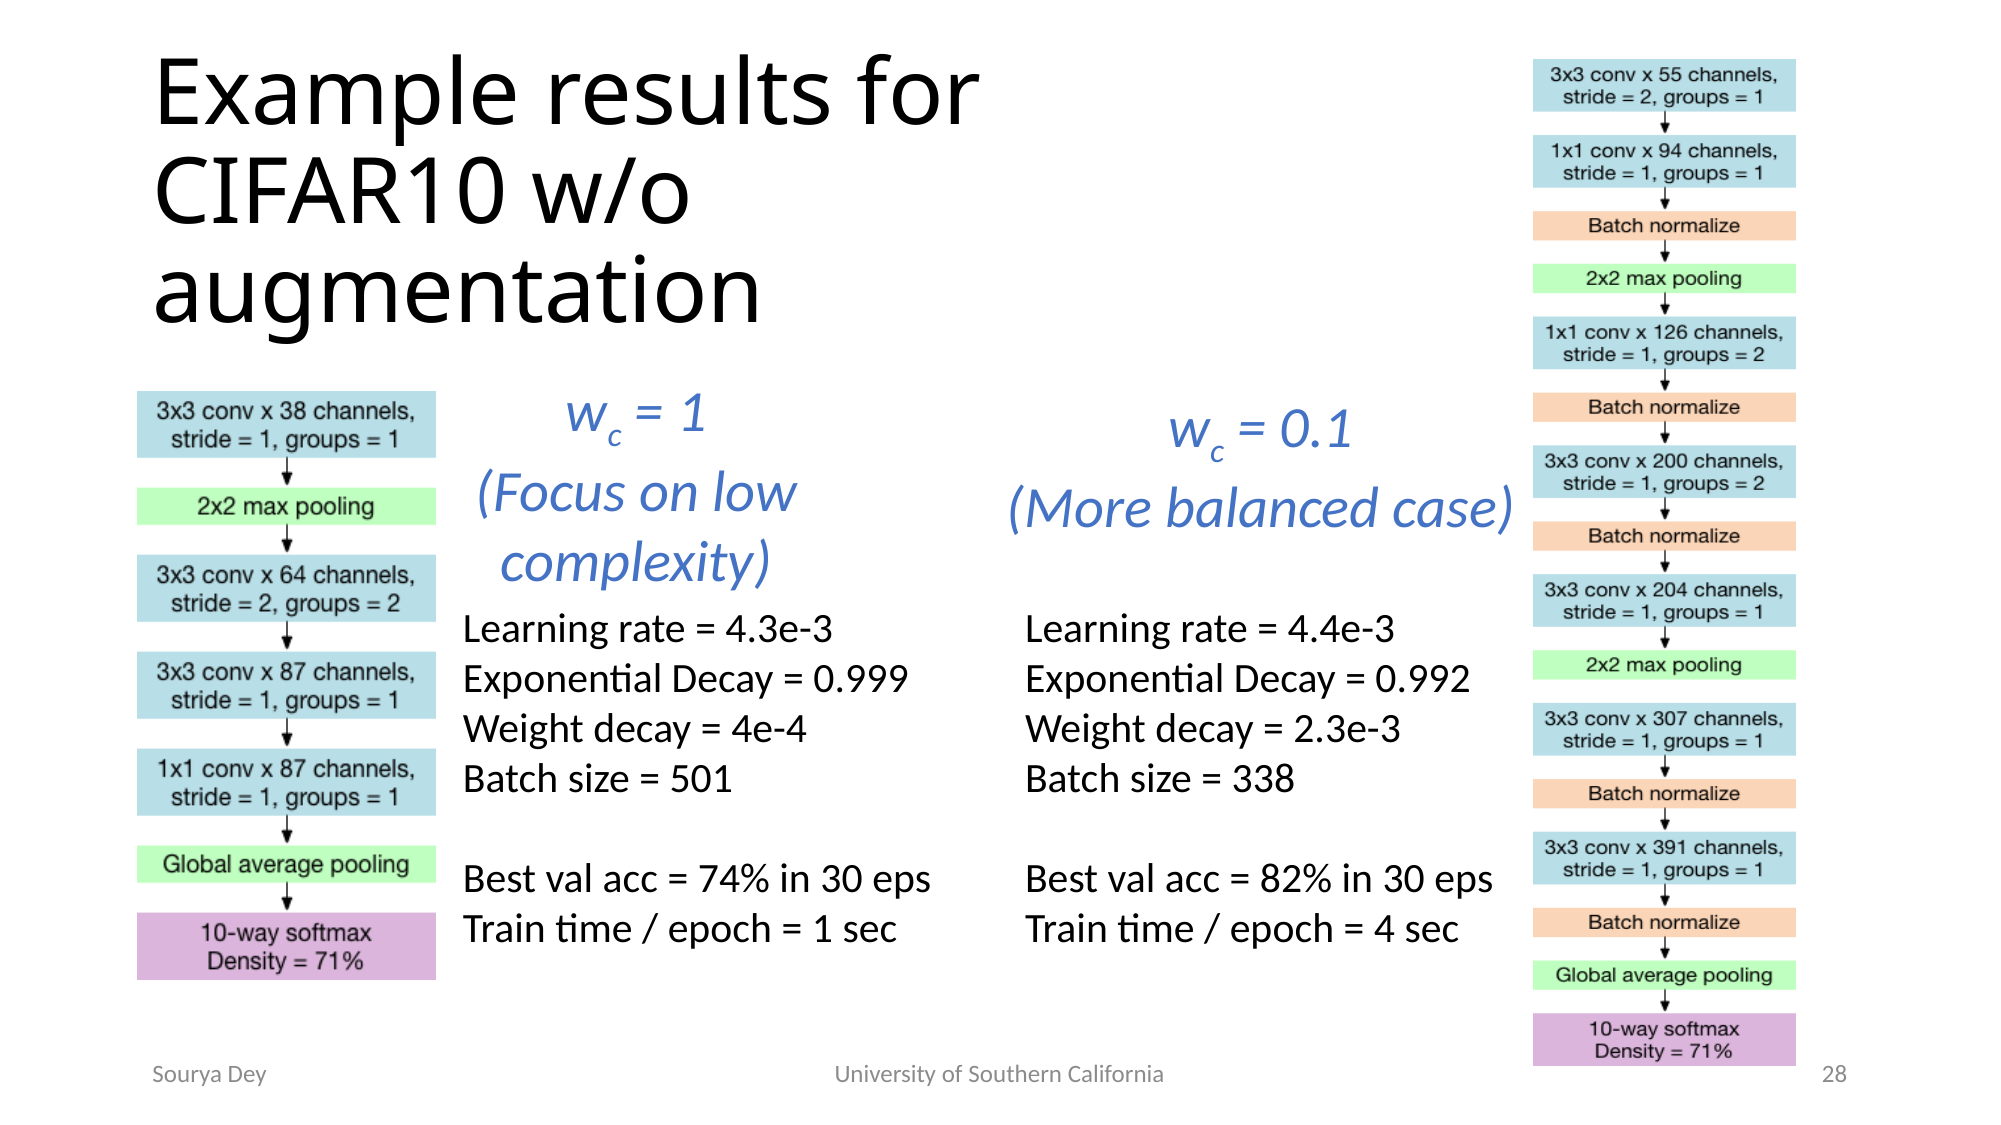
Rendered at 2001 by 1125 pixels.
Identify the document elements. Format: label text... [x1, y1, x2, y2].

text_box wc = 0.1 (More balanced case) [991, 382, 1531, 547]
text_box wc = 1 (Focus on low complexity) [448, 366, 825, 593]
slide_number Sourya Dey [137, 1042, 588, 1103]
title Example results for CIFAR10 w/o augmentation [137, 59, 1193, 328]
picture [1532, 59, 1796, 1066]
slide_number 28 [1412, 1042, 1863, 1103]
picture [137, 391, 436, 980]
text_box Learning rate = 4.3e-3 Exponential Decay = 0.999 Weight decay = 4e-4 Batch size = 501 Best val acc = 74% in 30 eps Train time / epoch = 1 sec [448, 593, 950, 959]
text_box Learning rate = 4.4e-3 Exponential Decay = 0.992 Weight decay = 2.3e-3 Batch size = 338 Best val acc = 82% in 30 eps Train time / epoch = 4 sec [1010, 593, 1512, 959]
footer University of Southern California [662, 1042, 1338, 1103]
